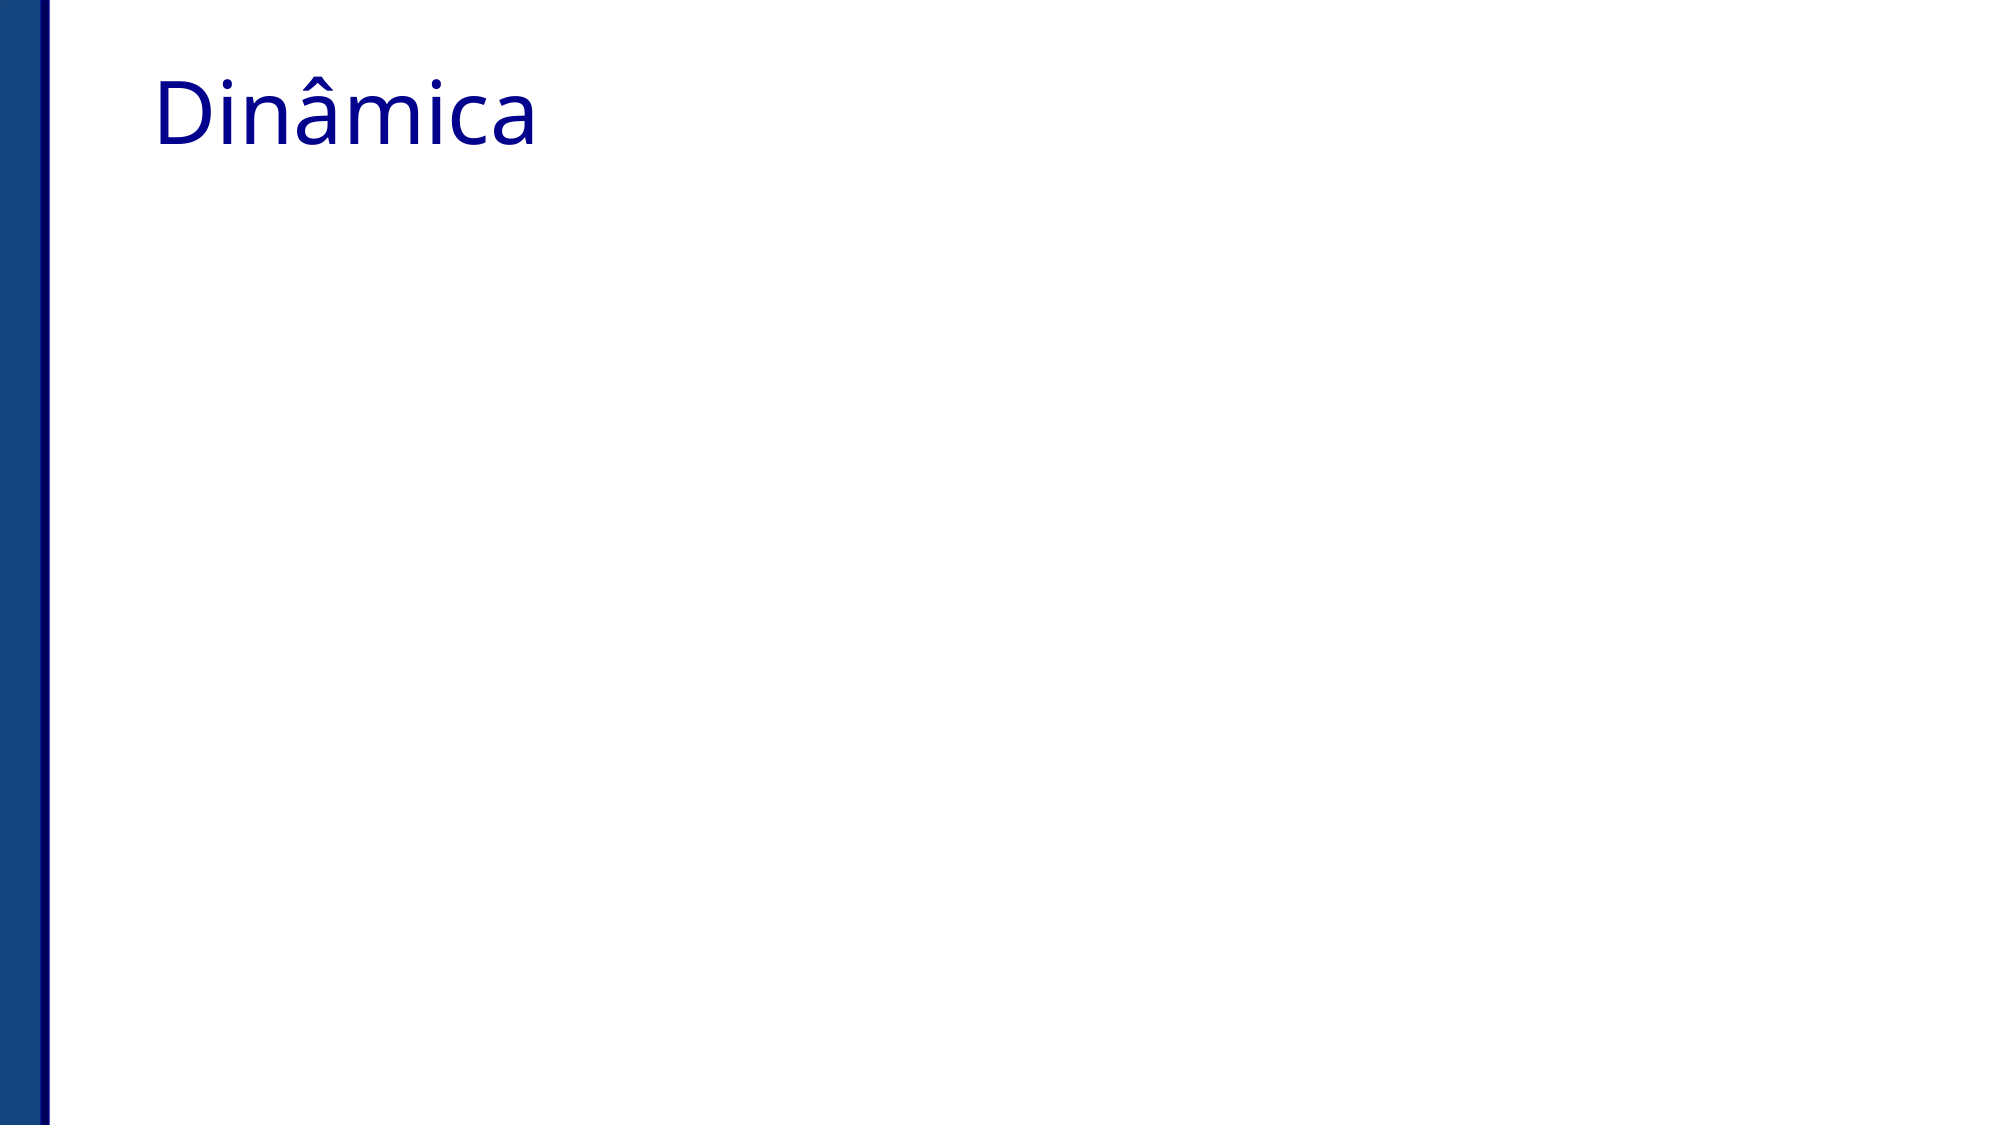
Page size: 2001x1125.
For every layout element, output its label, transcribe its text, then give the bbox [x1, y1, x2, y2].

title Dinâmica [137, 59, 1863, 278]
picture [0, 0, 2001, 1125]
